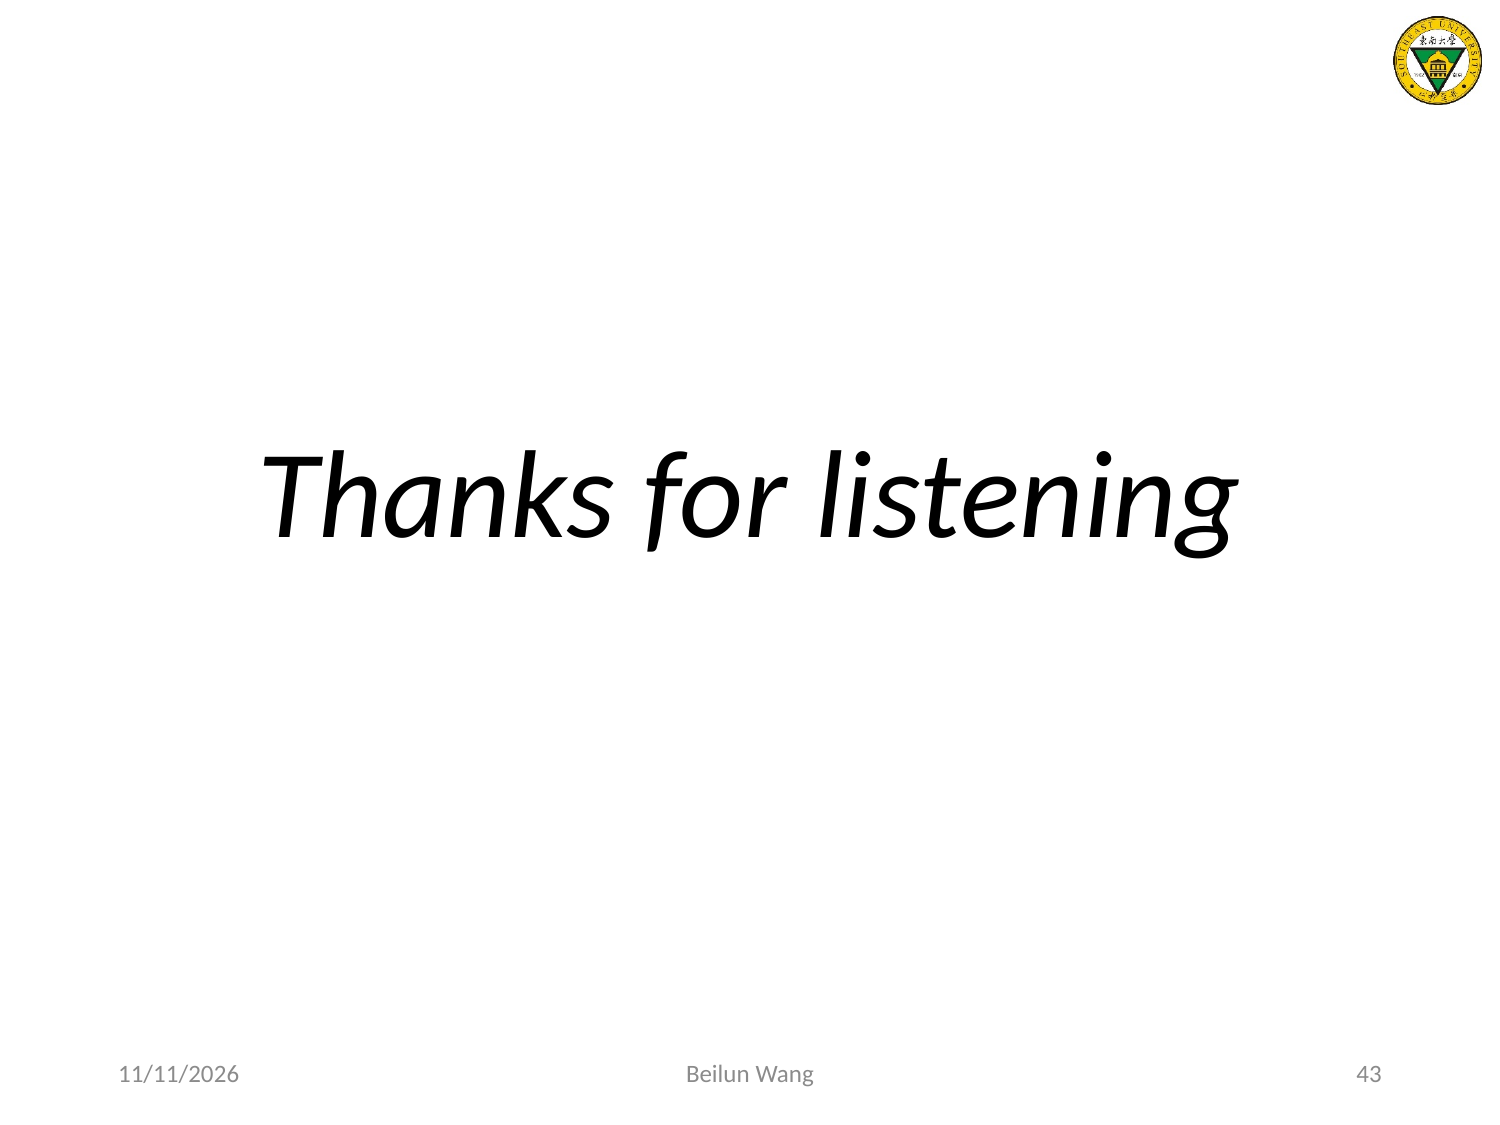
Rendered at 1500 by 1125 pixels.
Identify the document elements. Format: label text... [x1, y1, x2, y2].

slide_number 43 [1059, 1042, 1397, 1103]
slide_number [103, 1042, 441, 1103]
title Thanks for listening [187, 278, 1313, 573]
footer Beilun Wang [496, 1042, 1004, 1103]
picture [1393, 16, 1482, 105]
